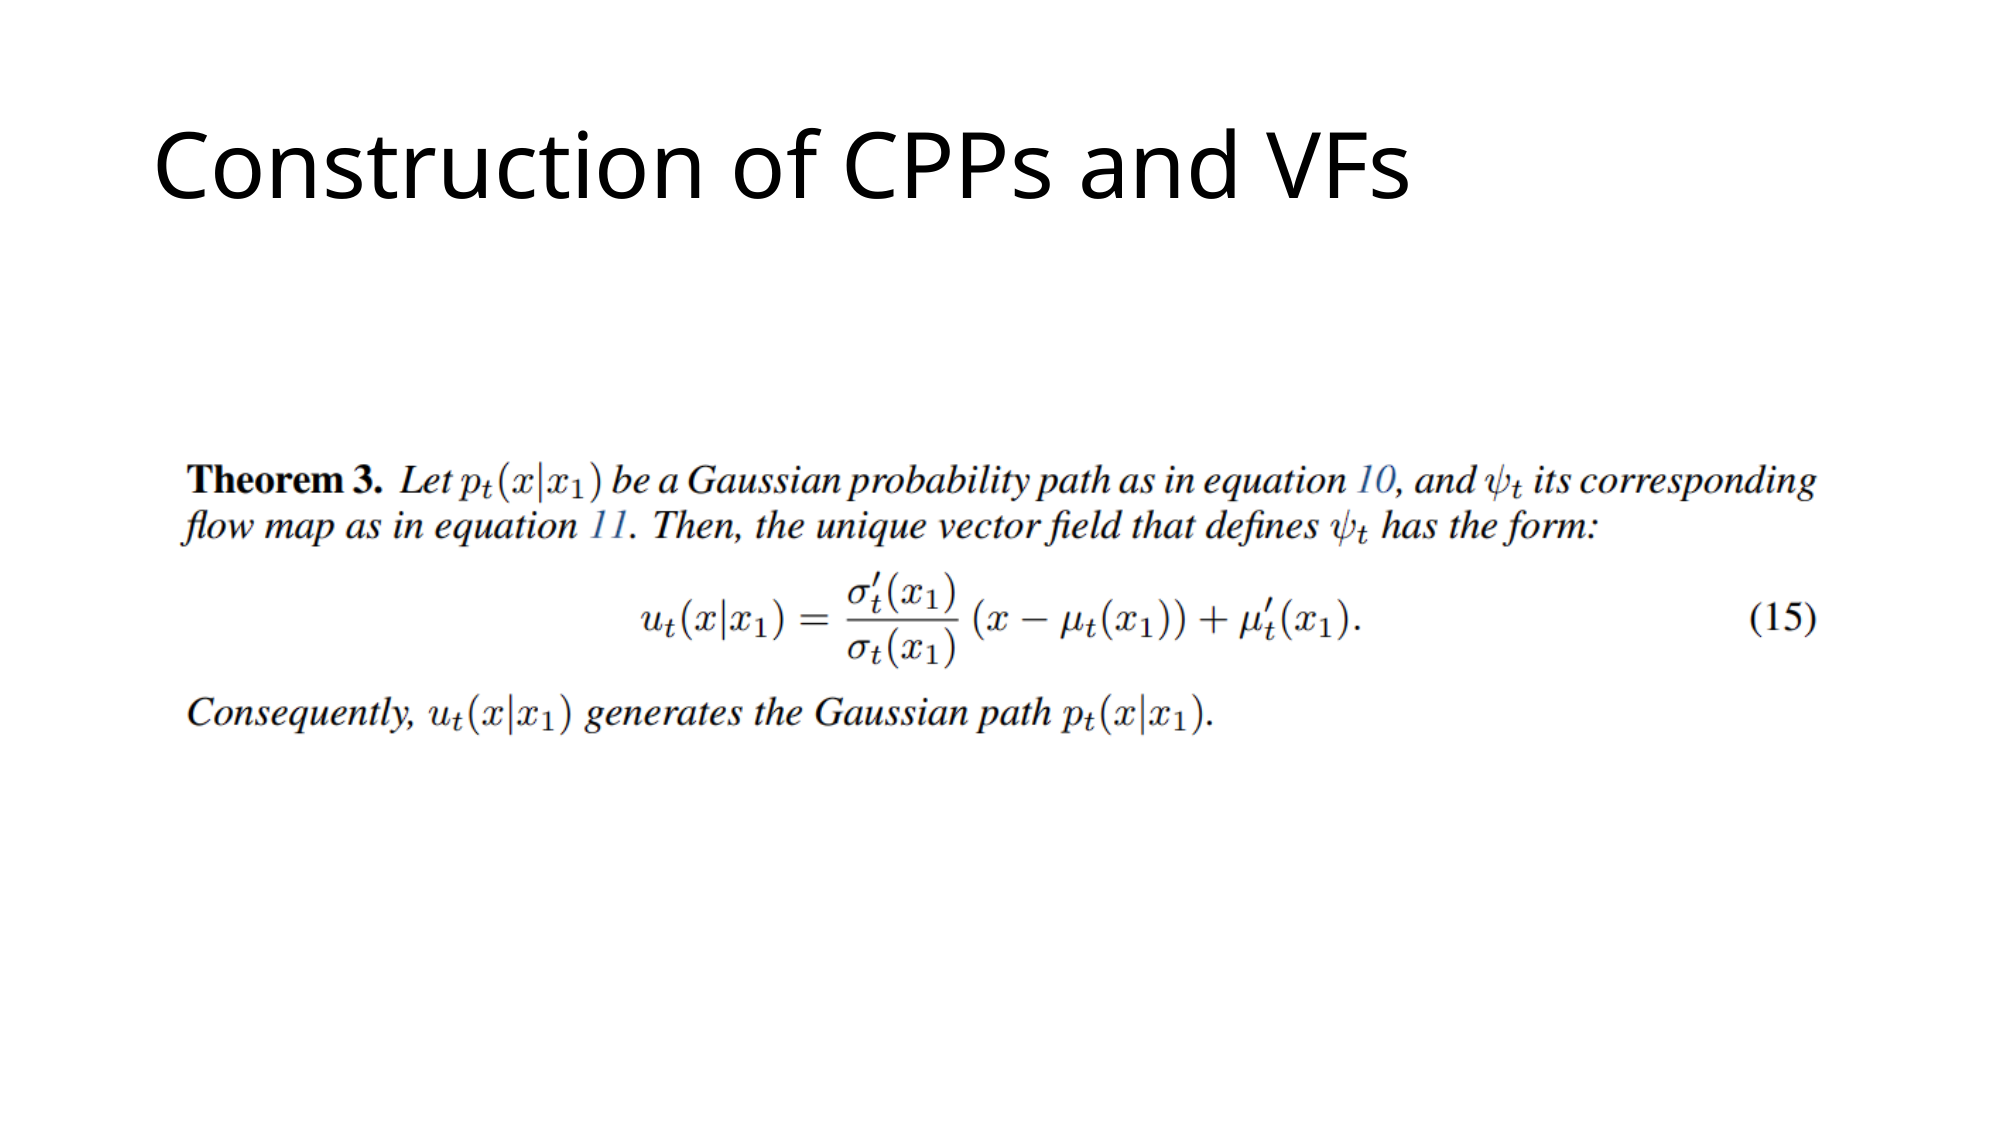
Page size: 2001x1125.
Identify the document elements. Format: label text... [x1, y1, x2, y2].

picture [175, 449, 1825, 742]
title Construction of CPPs and VFs [137, 59, 1863, 278]
